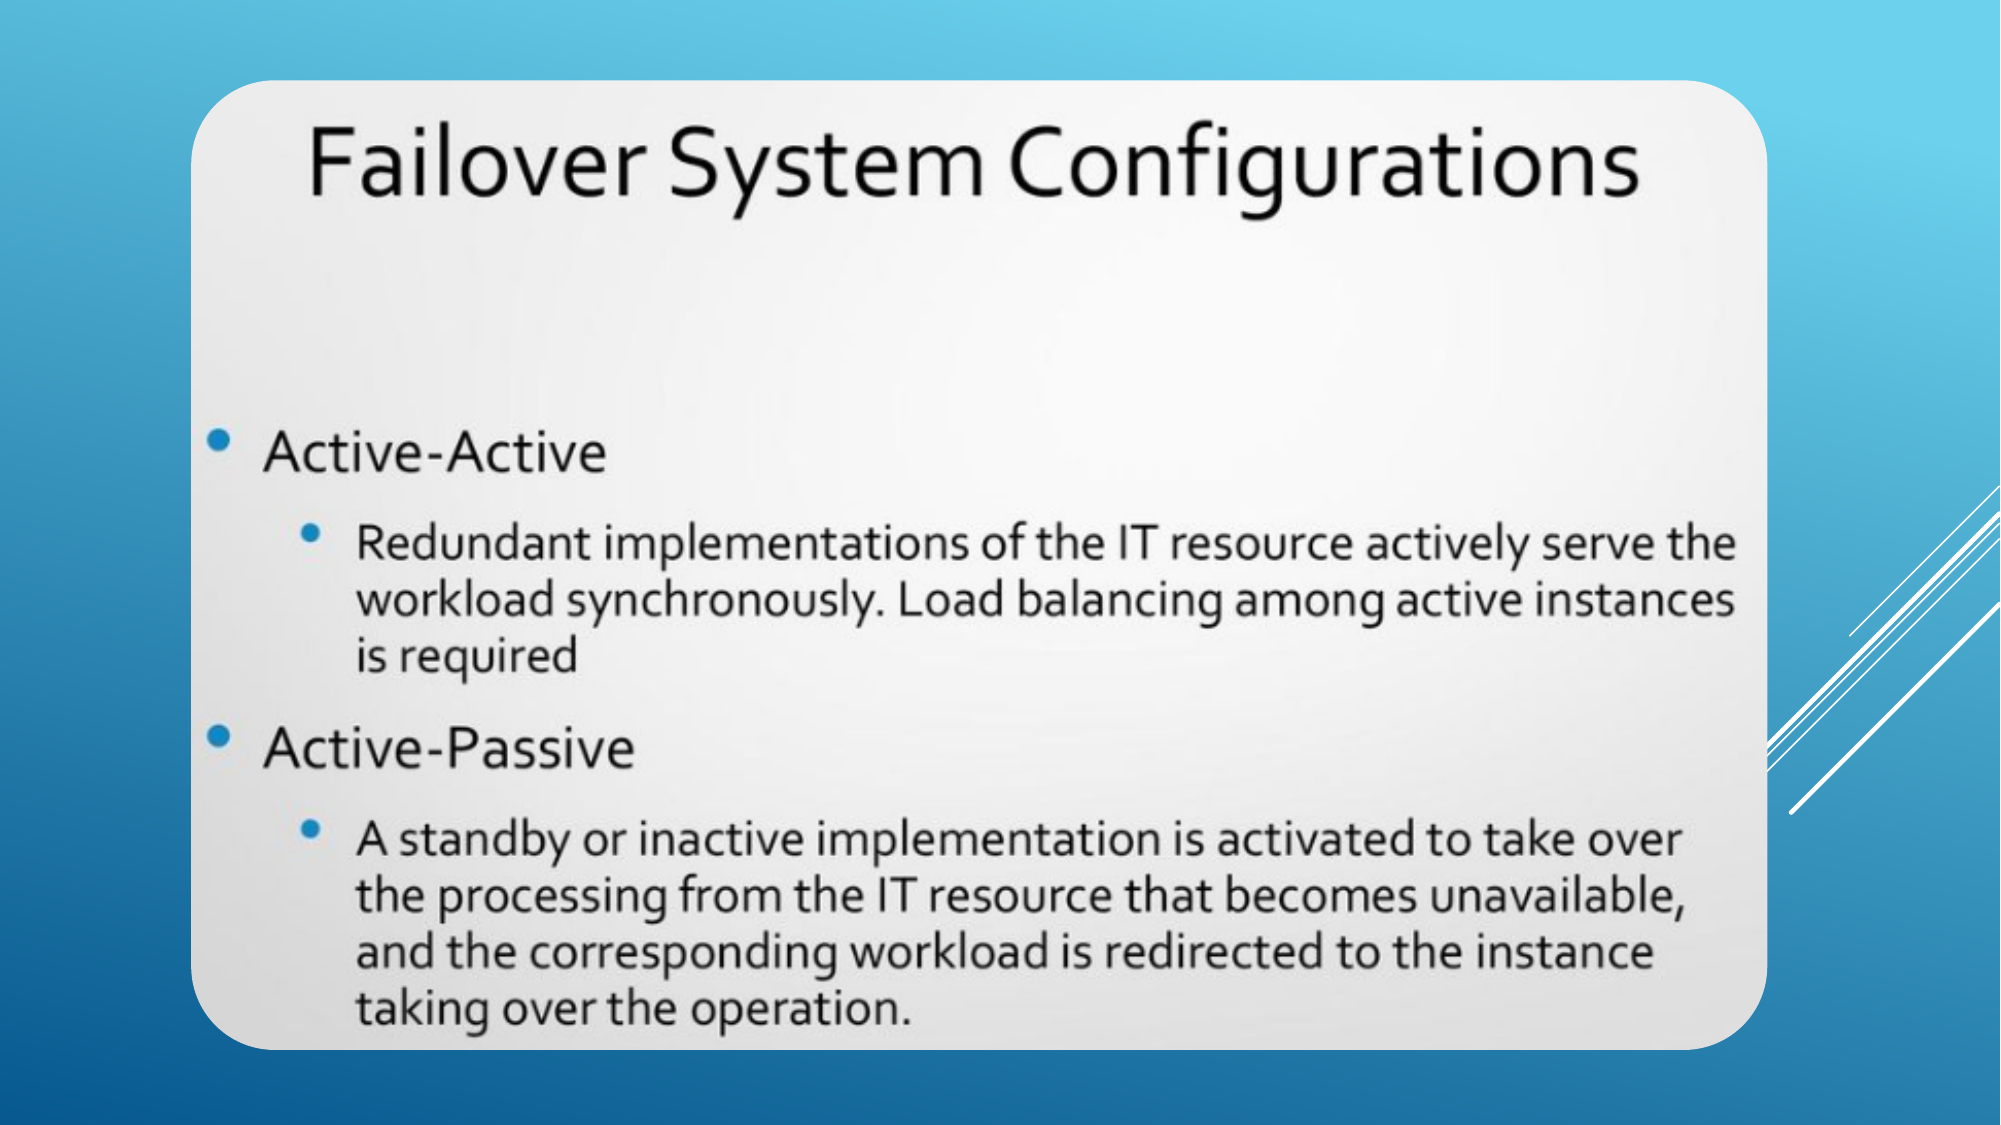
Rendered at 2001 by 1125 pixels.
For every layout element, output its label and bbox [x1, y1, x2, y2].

picture [190, 80, 1768, 1051]
